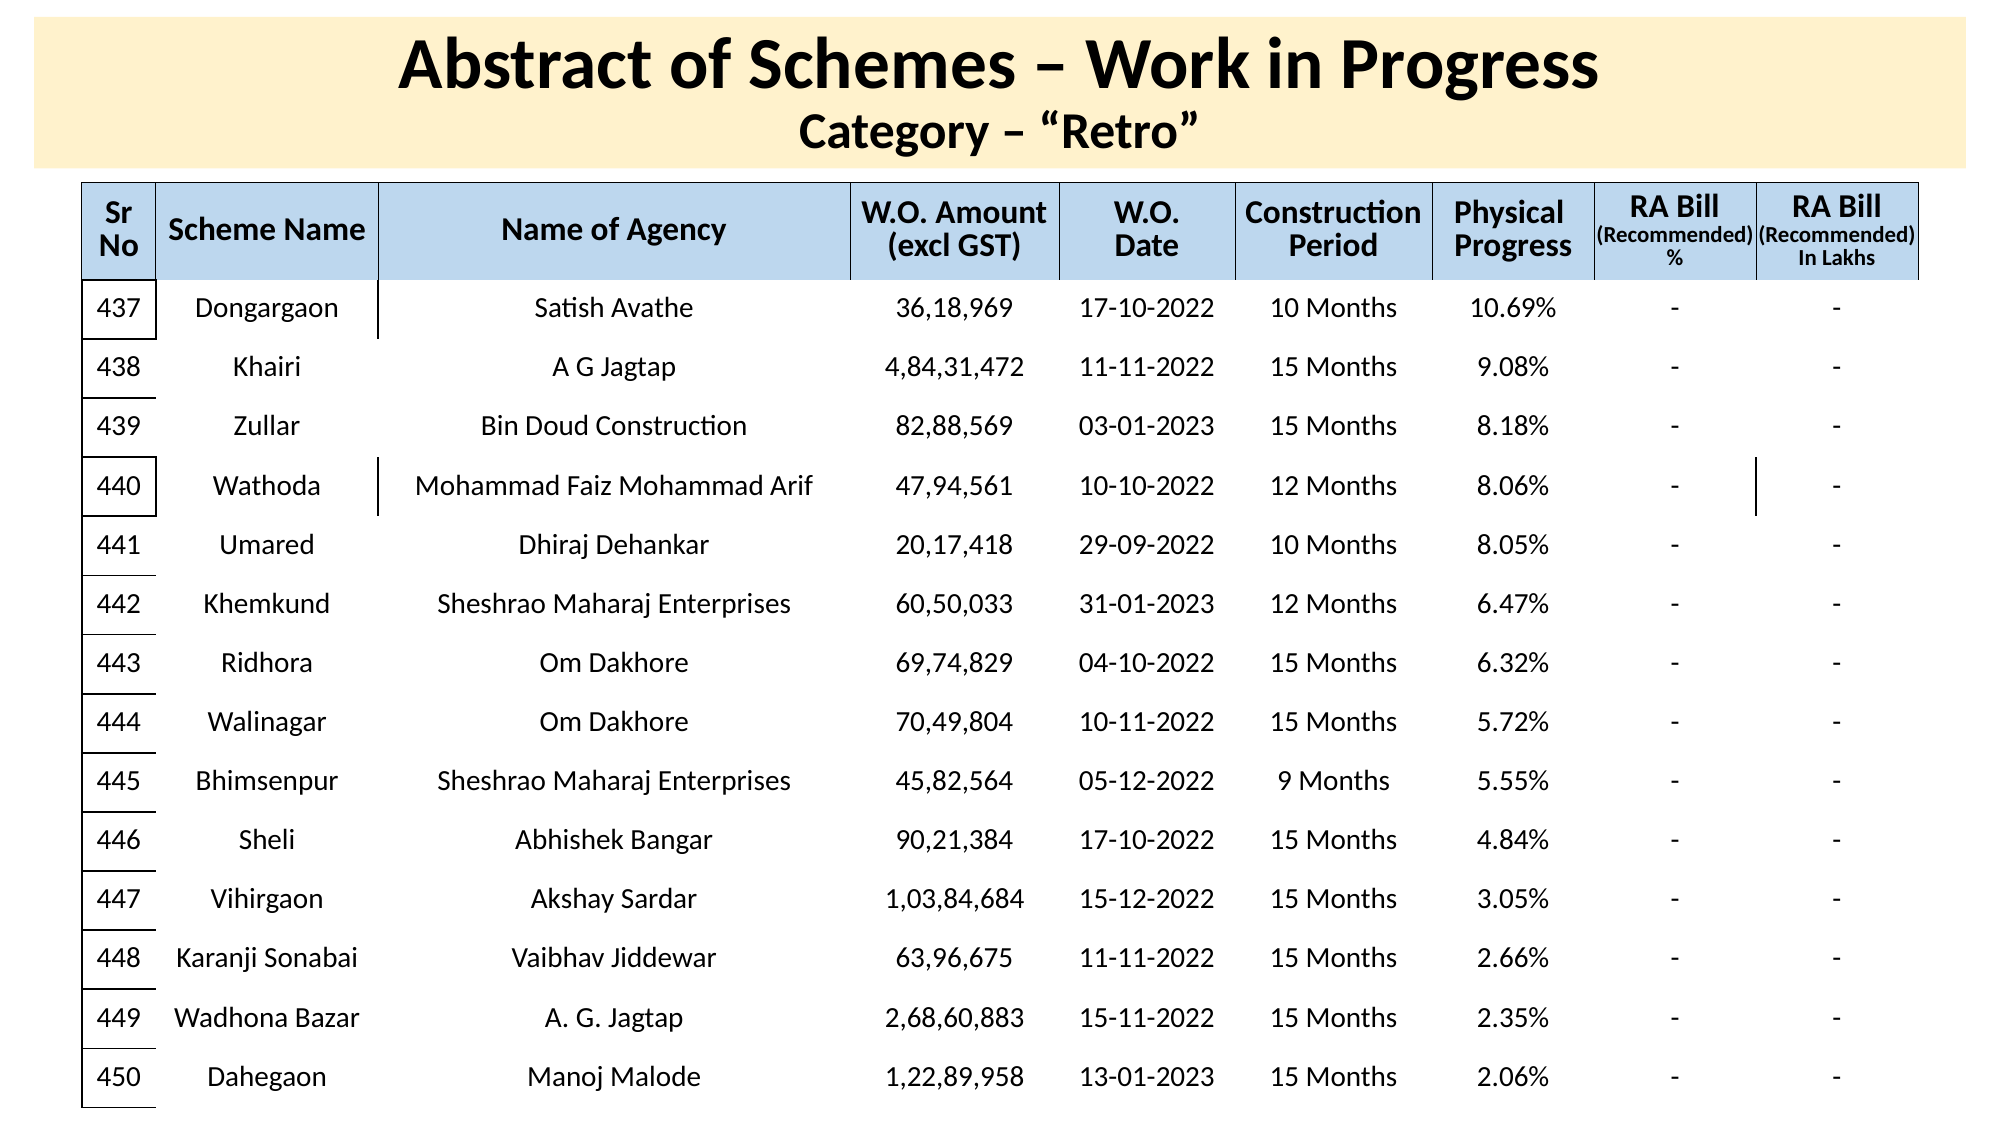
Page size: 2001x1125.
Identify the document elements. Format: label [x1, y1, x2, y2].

table_header [82, 183, 155, 279]
table_cell [83, 339, 1918, 1108]
title [34, 16, 1966, 169]
table_header [156, 183, 378, 339]
table_cell [83, 458, 155, 515]
table_header [83, 281, 155, 338]
table_header [379, 183, 1918, 339]
